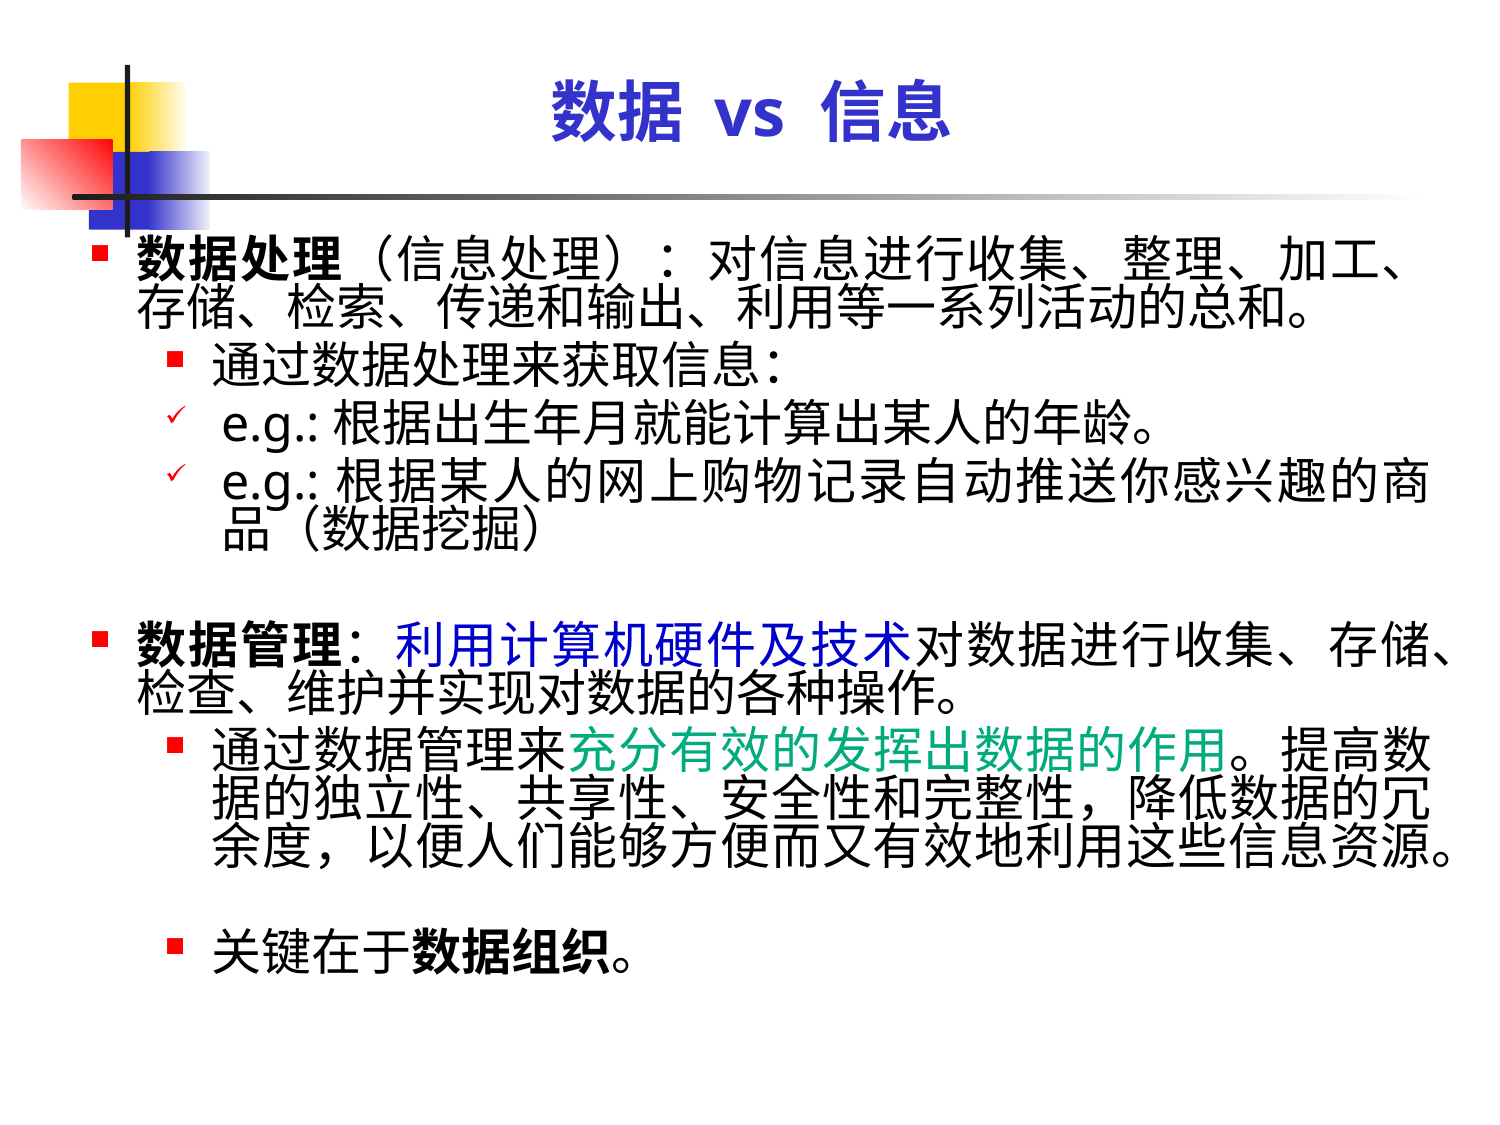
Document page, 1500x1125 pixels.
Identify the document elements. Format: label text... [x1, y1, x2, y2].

text_box 数据 vs 信息 [112, 62, 1391, 191]
text_box 数据处理（信息处理）：对信息进行收集、整理、加工、存储、检索、传递和输出、利用等一系列活动的总和。 通过数据处理来获取信息： e.g.:根据出生年月就能计算出某人的年龄。 e.g.:根据某人的网上购物记录自动推送你感兴趣的商品（数据挖掘） 数据管理：利用计算机硬件及技术对数据进行收集、存储、检查、维护并实现对数据的各种操作。 通过数据管理来充分有效的发挥出数据的作用。提高数据的独立性、共享性、安全性和完整性，降低数据的冗余度，以便人们能够方便而又有效地利用这些信息资源。 关键在于数据组织。 [0, 231, 1447, 988]
